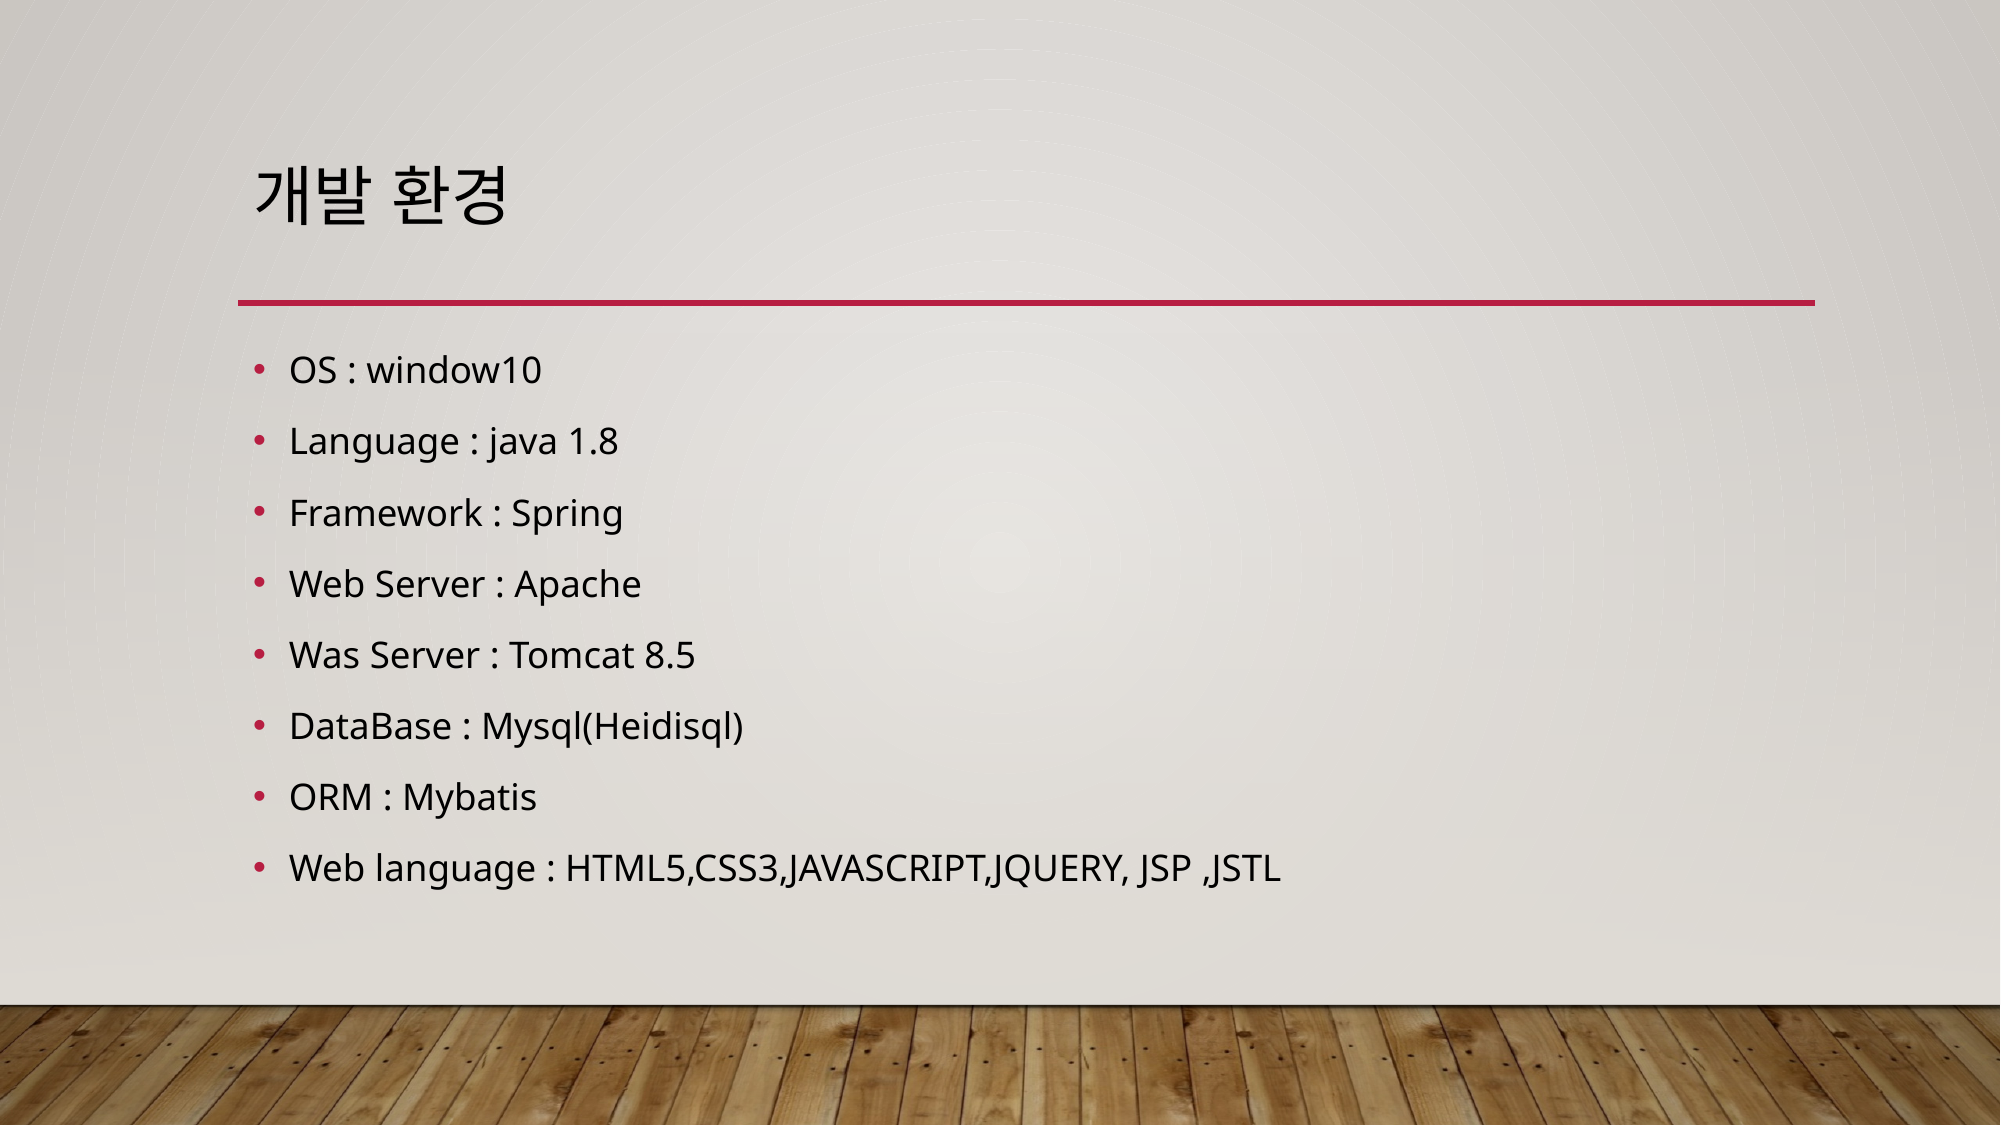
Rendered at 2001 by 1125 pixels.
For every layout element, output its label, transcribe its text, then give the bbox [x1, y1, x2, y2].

title 개발 환경 [238, 156, 1814, 243]
list OS : window10 Language : java 1.8 Framework : Spring Web Server : Apache Was Server : Tomcat 8.5 DataBase : Mysql(Heidisql) ORM : Mybatis Web language : HTML5,CSS3,JAVASCRIPT,JQUERY, JSP ,JSTL [238, 330, 1814, 897]
picture [0, 1005, 2000, 1125]
